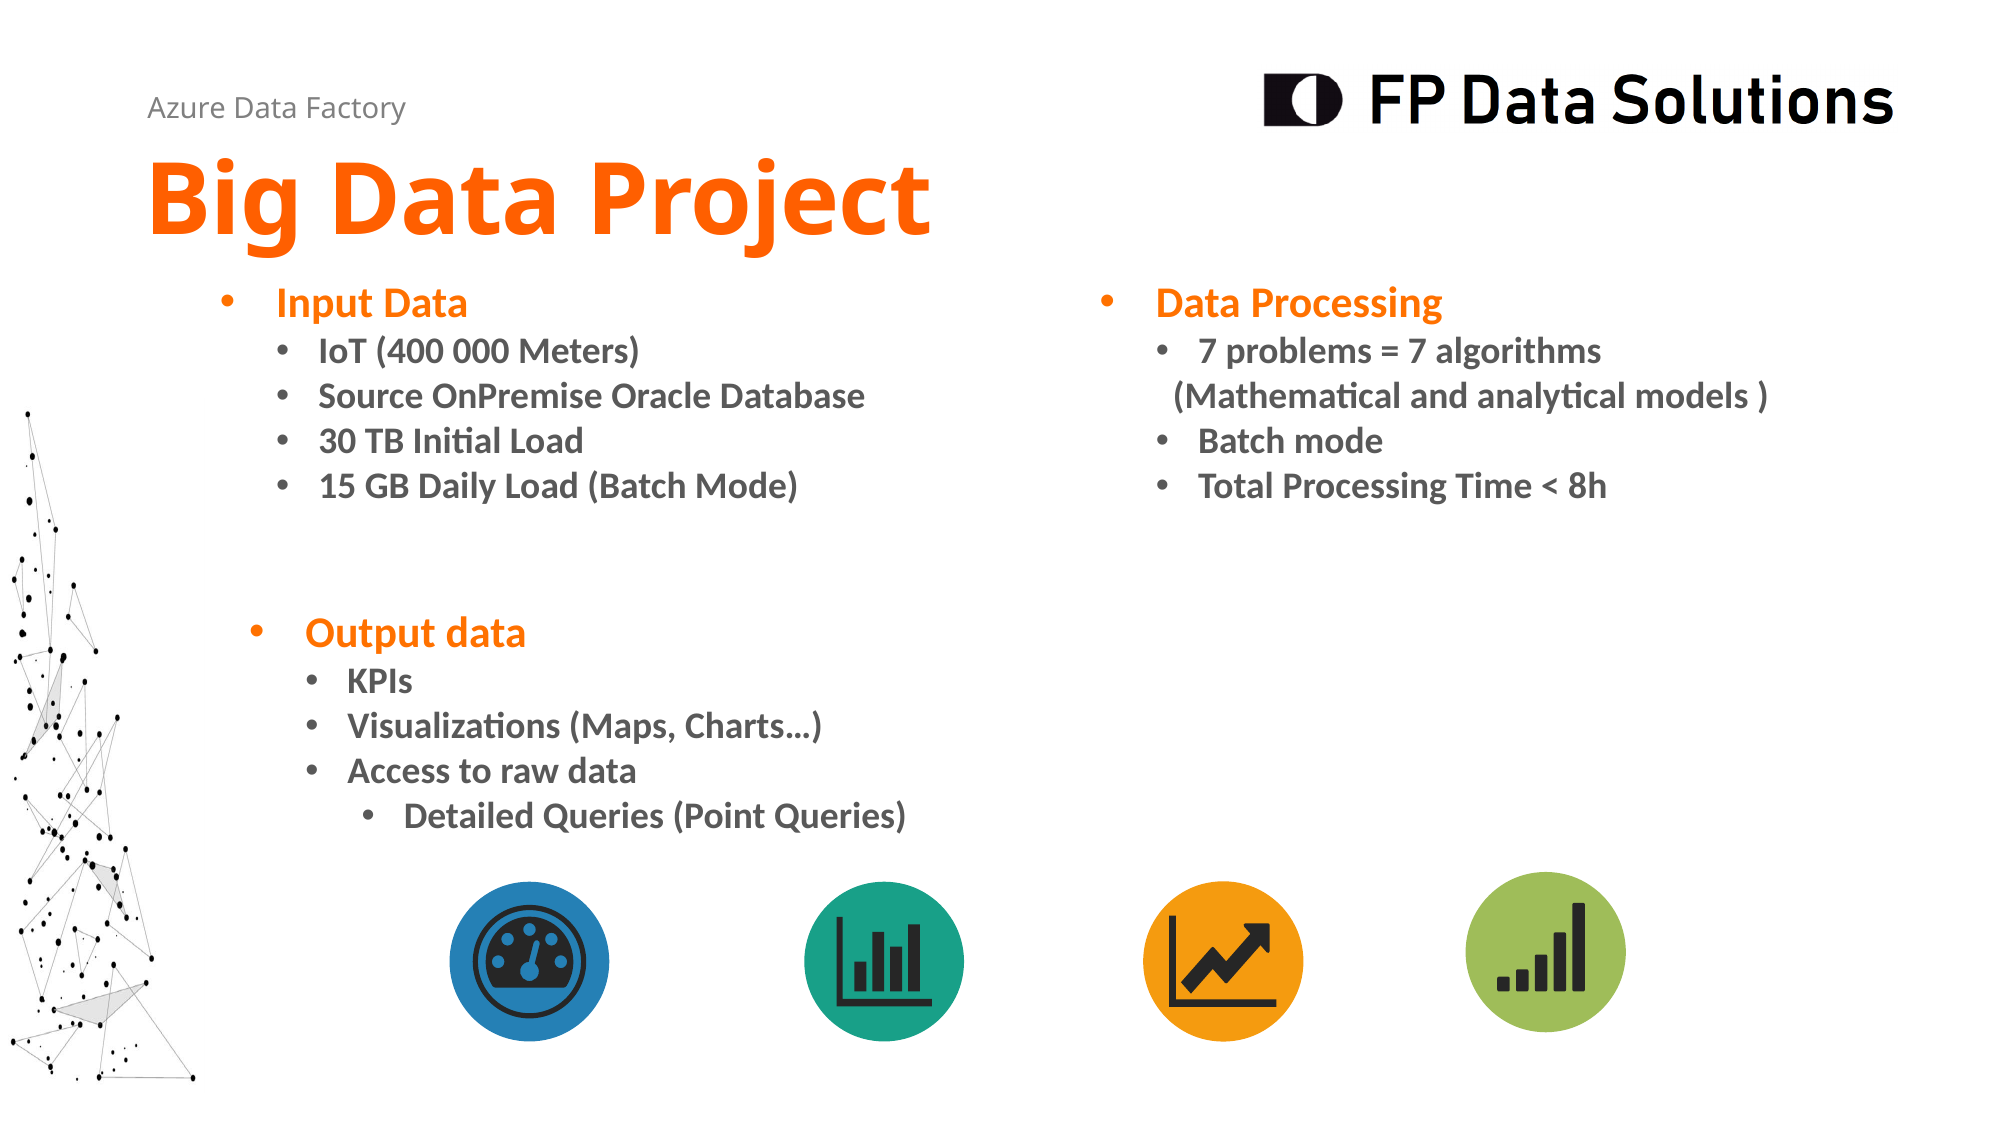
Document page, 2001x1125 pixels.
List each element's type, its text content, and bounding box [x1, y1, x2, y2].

text_box Data Processing 7 problems = 7 algorithms (Mathematical and analytical models ) Batch mode Total Processing Time < 8h [1084, 266, 1835, 514]
picture [0, 398, 205, 1093]
picture [1257, 64, 1898, 133]
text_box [804, 881, 965, 1042]
text_box Output data KPIs Visualizations (Maps, Charts…) Access to raw data Detailed Queries (Point Queries) [234, 596, 985, 844]
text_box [1143, 881, 1304, 1042]
list Big Data Project [129, 140, 1542, 298]
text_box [449, 881, 610, 1042]
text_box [1465, 871, 1626, 1033]
text_box Input Data IoT (400 000 Meters) Source OnPremise Oracle Database 30 TB Initial Load 15 GB Daily Load (Batch Mode) [205, 266, 1014, 514]
